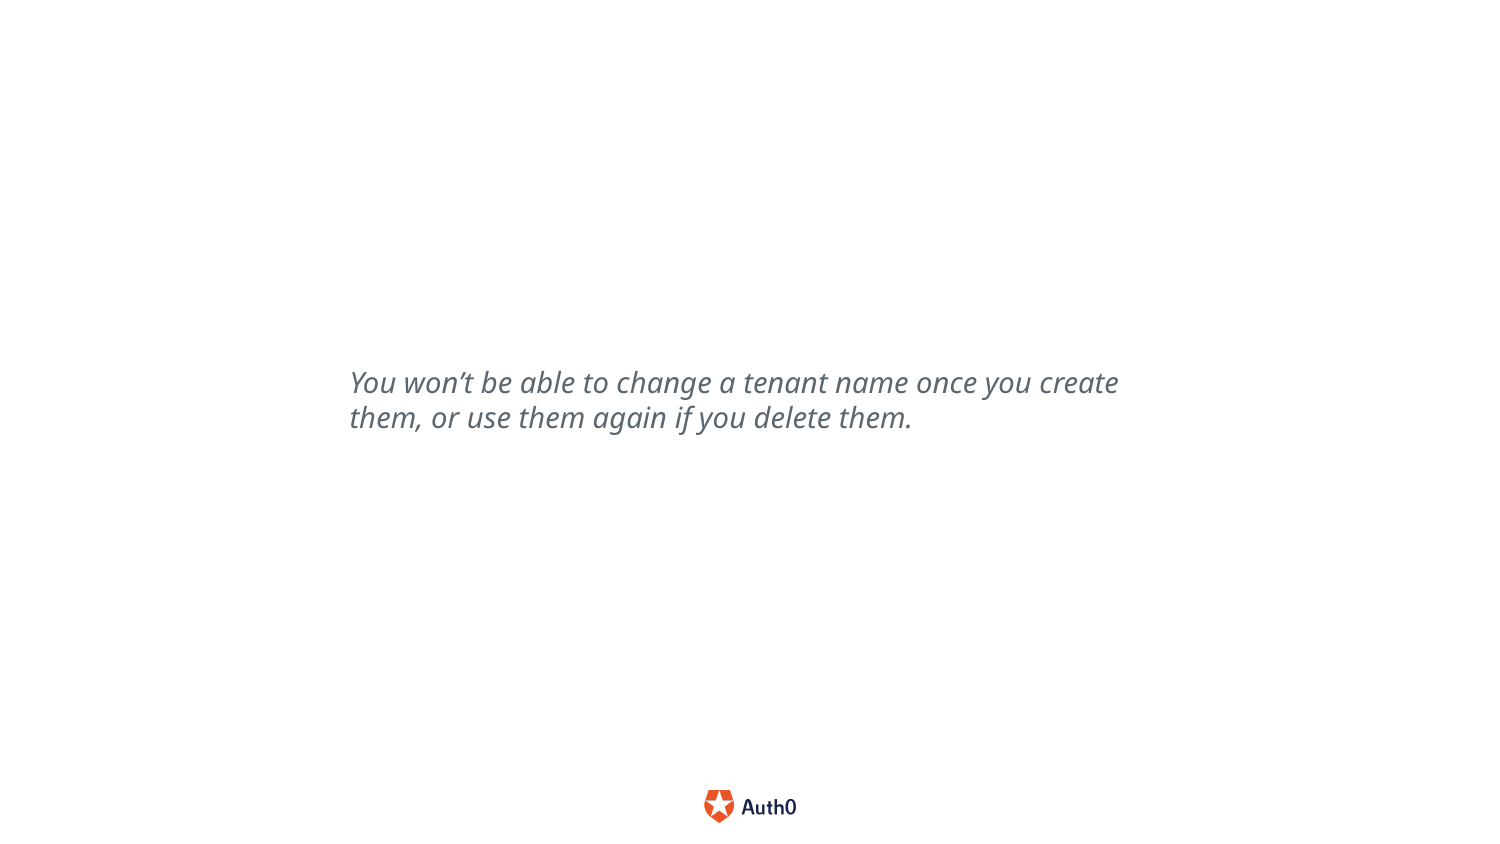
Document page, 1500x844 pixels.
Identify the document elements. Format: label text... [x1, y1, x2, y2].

text_box You won’t be able to change a tenant name once you create them, or use them again if you delete them. [334, 349, 1166, 495]
picture [704, 789, 796, 823]
